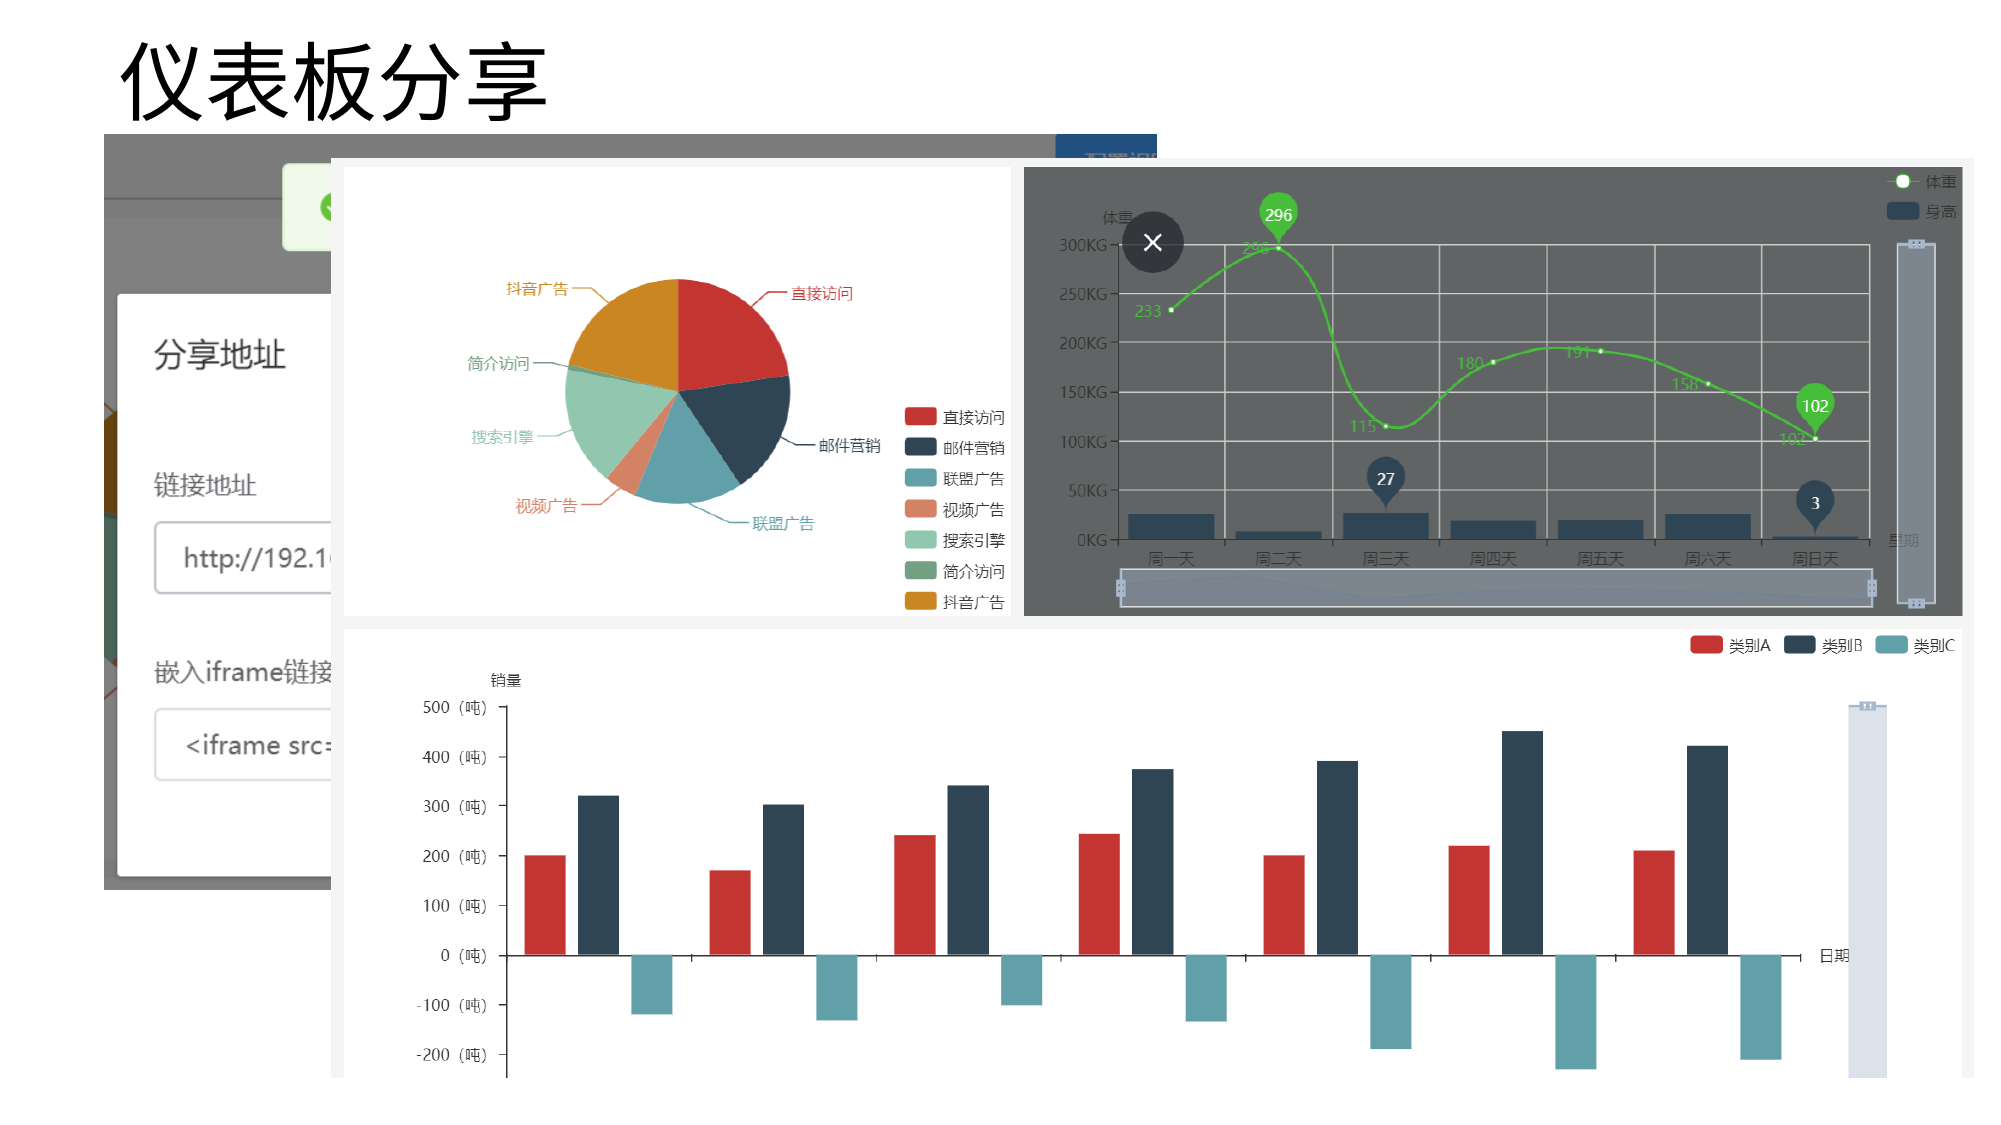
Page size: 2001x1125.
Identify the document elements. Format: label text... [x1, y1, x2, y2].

picture [104, 134, 1974, 1078]
title 仪表板分享 [104, 32, 1830, 142]
